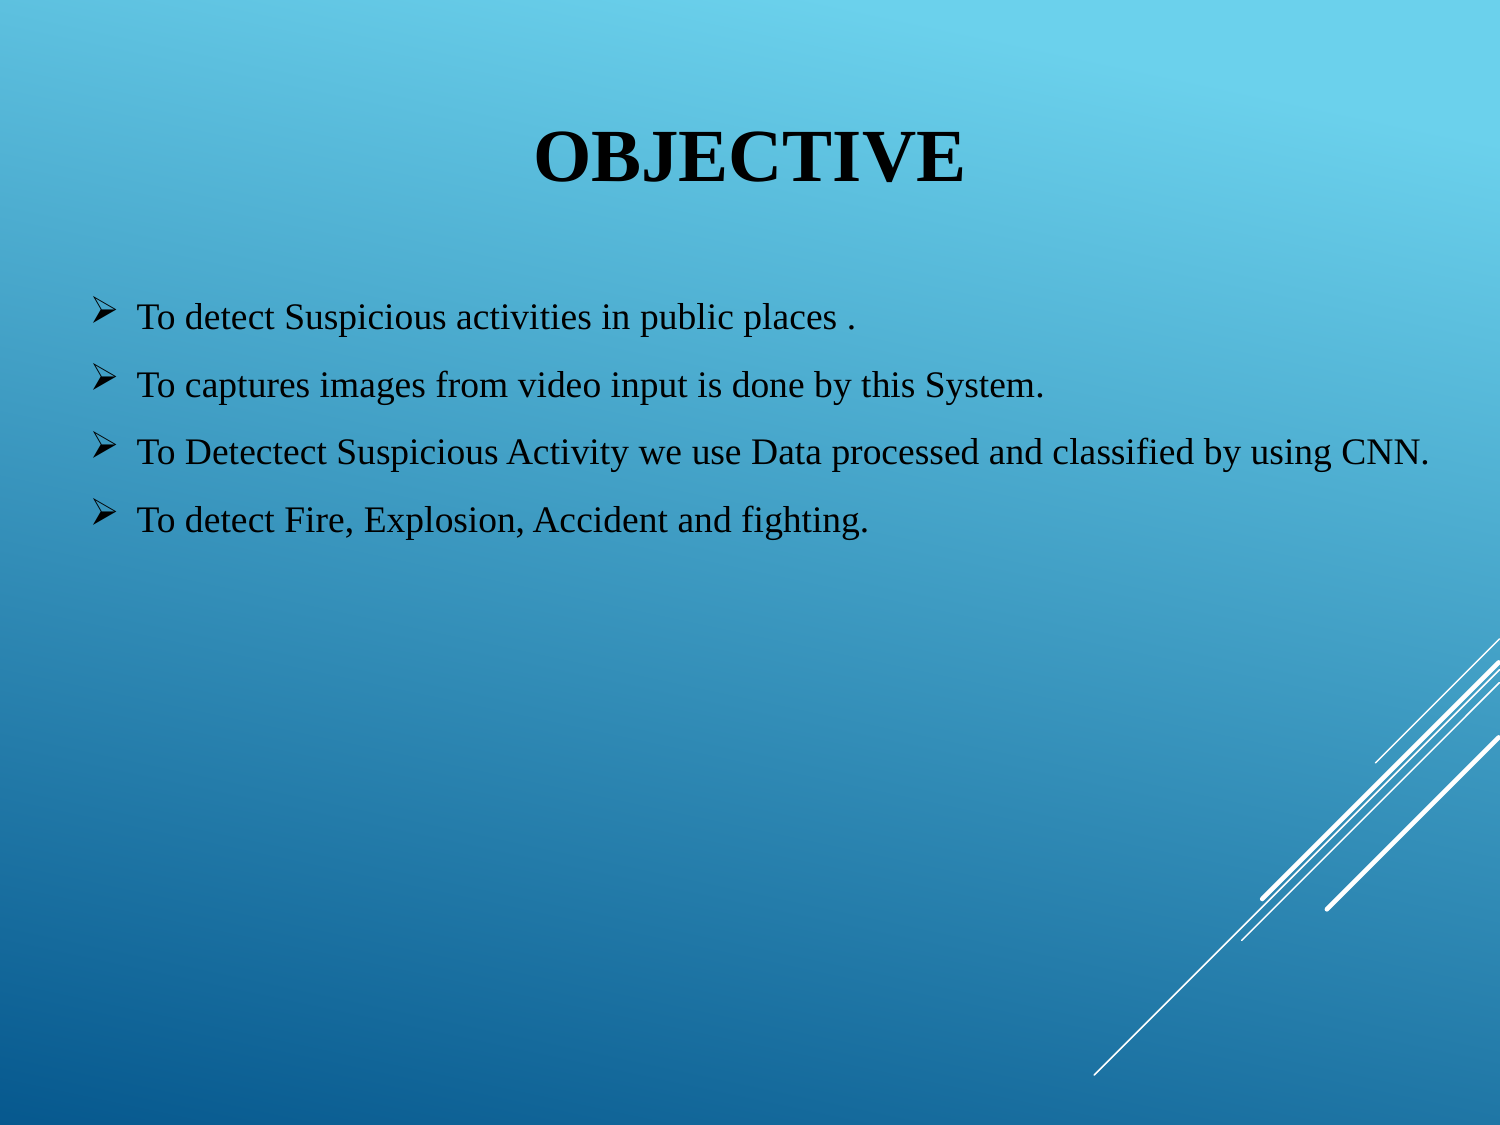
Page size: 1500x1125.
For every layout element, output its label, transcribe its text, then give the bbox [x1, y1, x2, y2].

text_box To detect Suspicious activities in public places . To captures images from video input is done by this System. To Detectect Suspicious Activity we use Data processed and classified by using CNN. To detect Fire, Explosion, Accident and fighting. [75, 262, 1463, 547]
title Objective [75, 115, 1425, 188]
